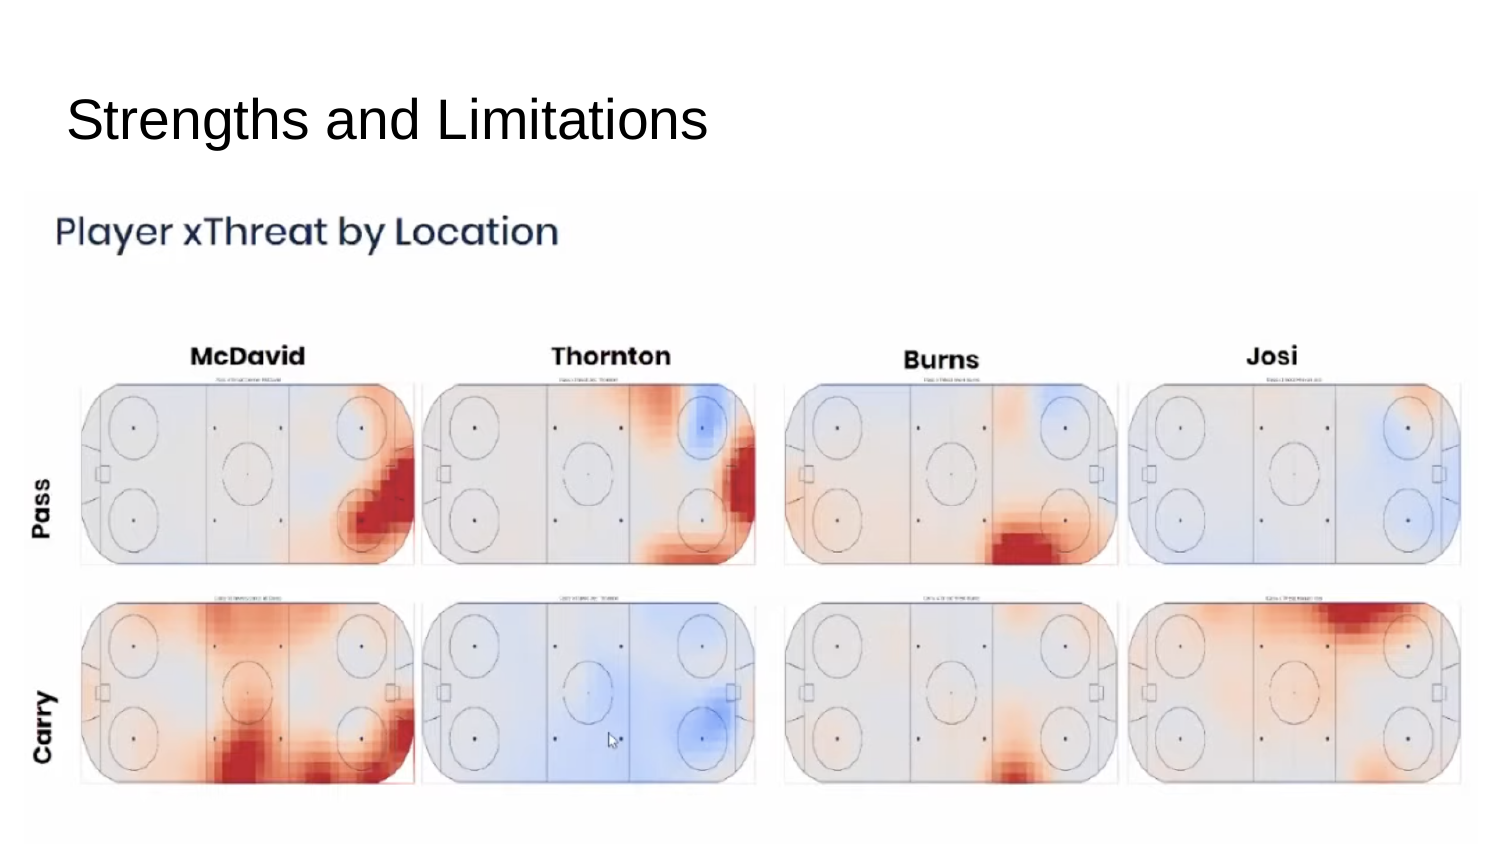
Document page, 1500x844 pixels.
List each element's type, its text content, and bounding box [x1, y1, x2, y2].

title Strengths and Limitations [51, 72, 1449, 167]
picture [24, 191, 1478, 844]
